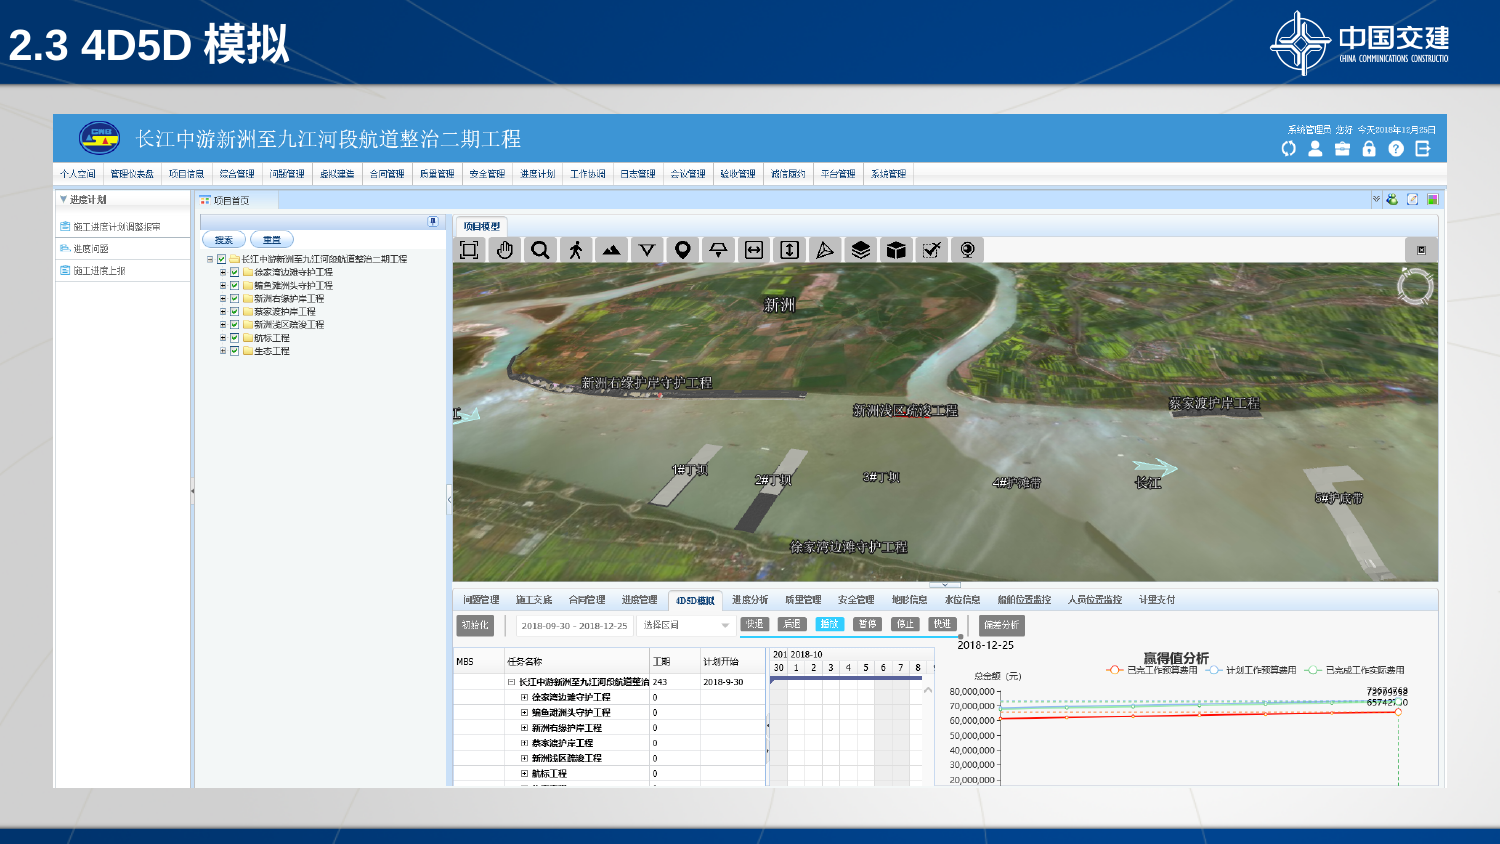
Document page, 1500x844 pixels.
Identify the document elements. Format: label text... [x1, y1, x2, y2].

picture [0, 0, 1500, 844]
text_box 2.3 4D5D模拟 [0, 11, 550, 75]
